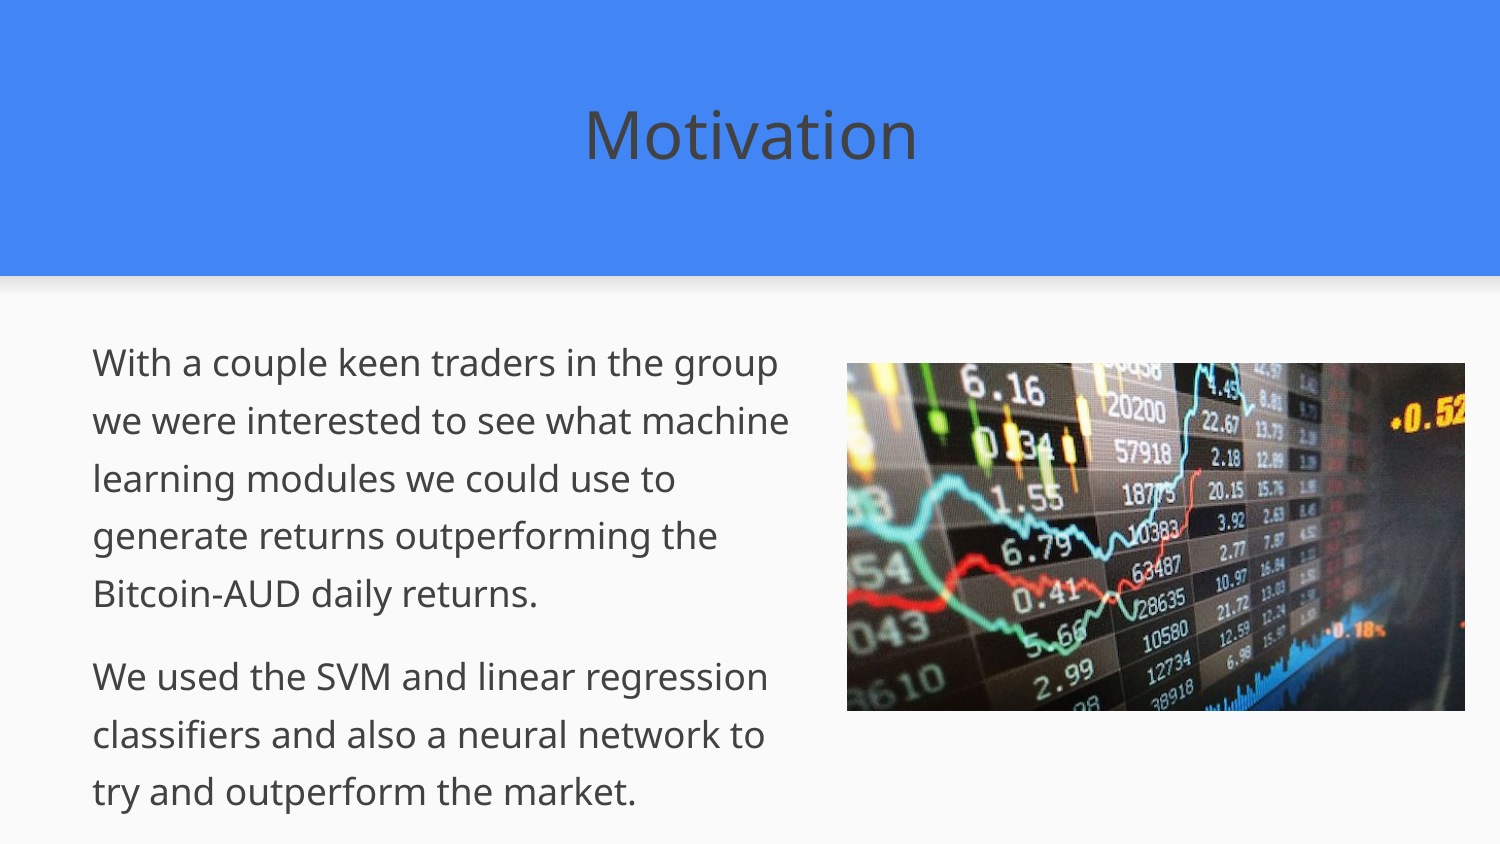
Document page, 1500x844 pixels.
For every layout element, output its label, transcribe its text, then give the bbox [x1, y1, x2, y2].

picture [847, 363, 1465, 711]
title Motivation [77, 68, 1427, 195]
list With a couple keen traders in the group we were interested to see what machine learning modules we could use to generate returns outperforming the Bitcoin-AUD daily returns. We used the SVM and linear regression classifiers and also a neural network to try and outperform the market. [77, 314, 813, 832]
